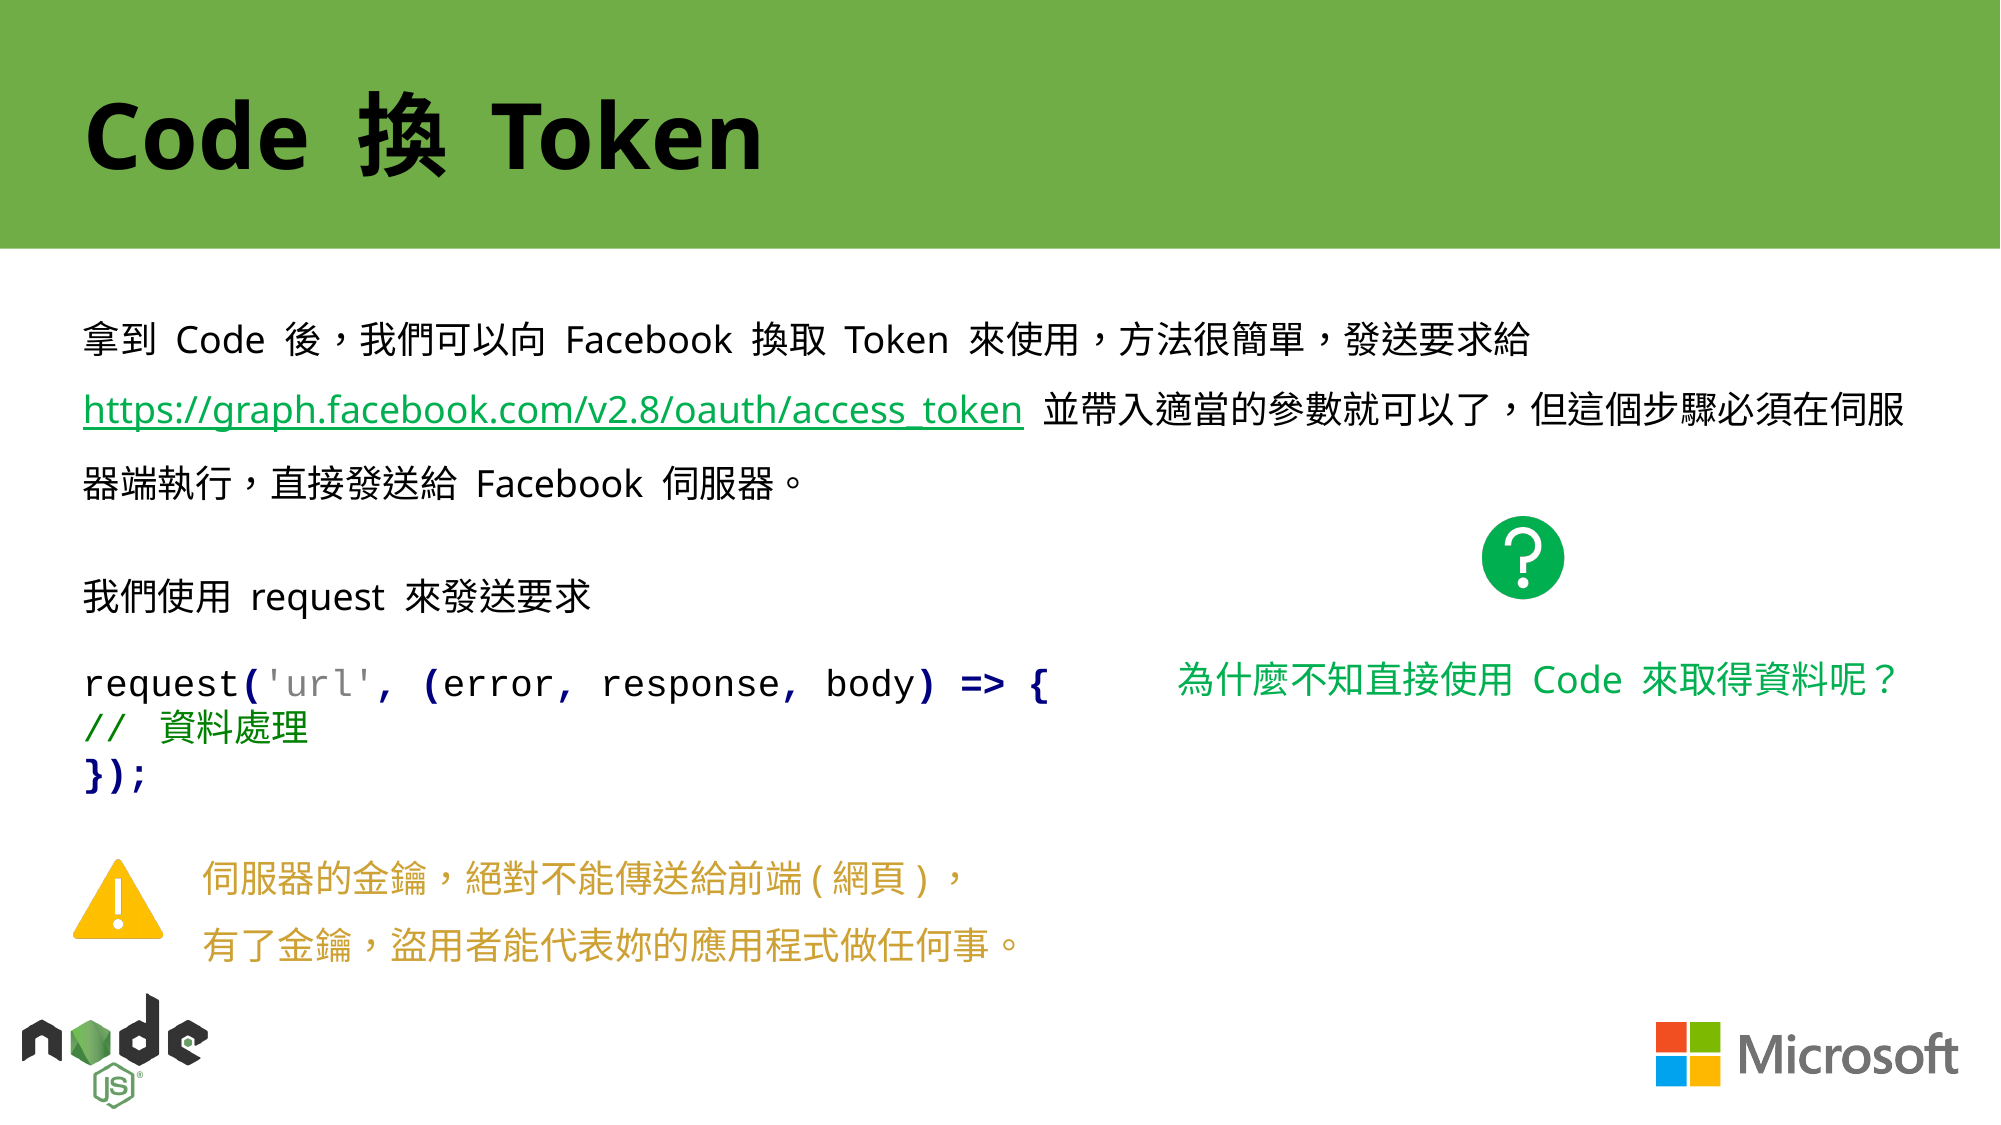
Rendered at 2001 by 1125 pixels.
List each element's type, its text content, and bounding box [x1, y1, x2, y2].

picture [1471, 505, 1575, 610]
picture [1614, 983, 2000, 1125]
text_box 伺服器的金鑰，絕對不能傳送給前端(網頁)，有了金鑰，盜用者能代表妳的應用程式做任何事。 [188, 824, 1013, 975]
text_box 為什麼不知直接使用 Code 來取得資料呢？ [1162, 626, 1988, 709]
title Code 換 Token [68, 31, 1932, 249]
text_box 我們使用 request 來發送要求 [68, 543, 655, 626]
picture [3, 978, 227, 1124]
text_box request('url', (error, response, body) => { // 資料處理 }); [68, 651, 1135, 802]
text_box 拿到 Code 後，我們可以向 Facebook 換取 Token 來使用，方法很簡單，發送要求給 https://graph.facebook.com/v2.8/oauth/access_token 並帶入適當的參數就可以了，但這個步驟必須在伺服器端執行，直接發送給 Facebook 伺服器。 [68, 286, 1958, 513]
picture [68, 849, 168, 949]
